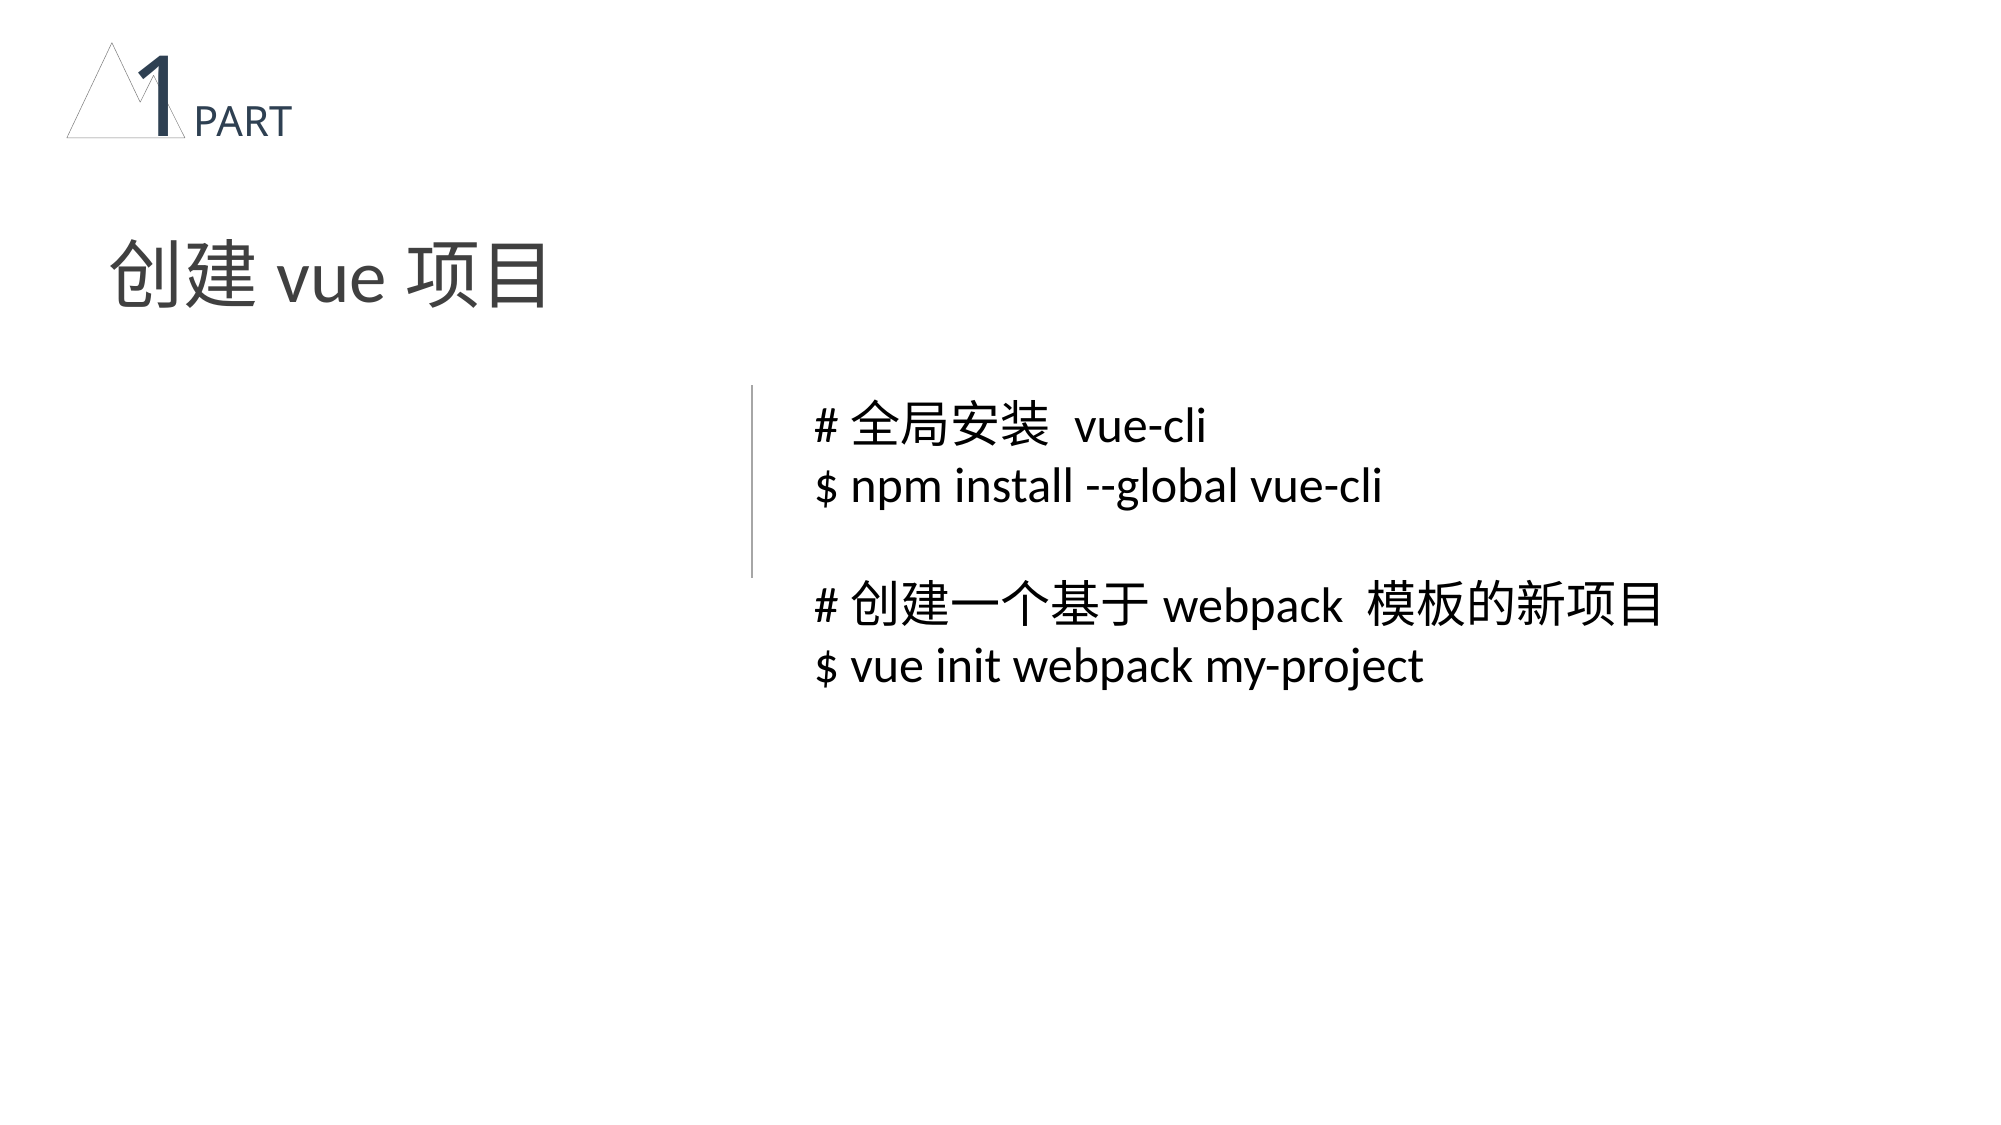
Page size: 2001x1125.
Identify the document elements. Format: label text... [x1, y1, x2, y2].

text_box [66, 16, 389, 169]
text_box 创建vue项目 [94, 220, 571, 325]
text_box #全局安装 vue-cli $ npm install --global vue-cli #创建一个基于webpack 模板的新项目 $ vue init webpack my-project [799, 385, 1886, 760]
